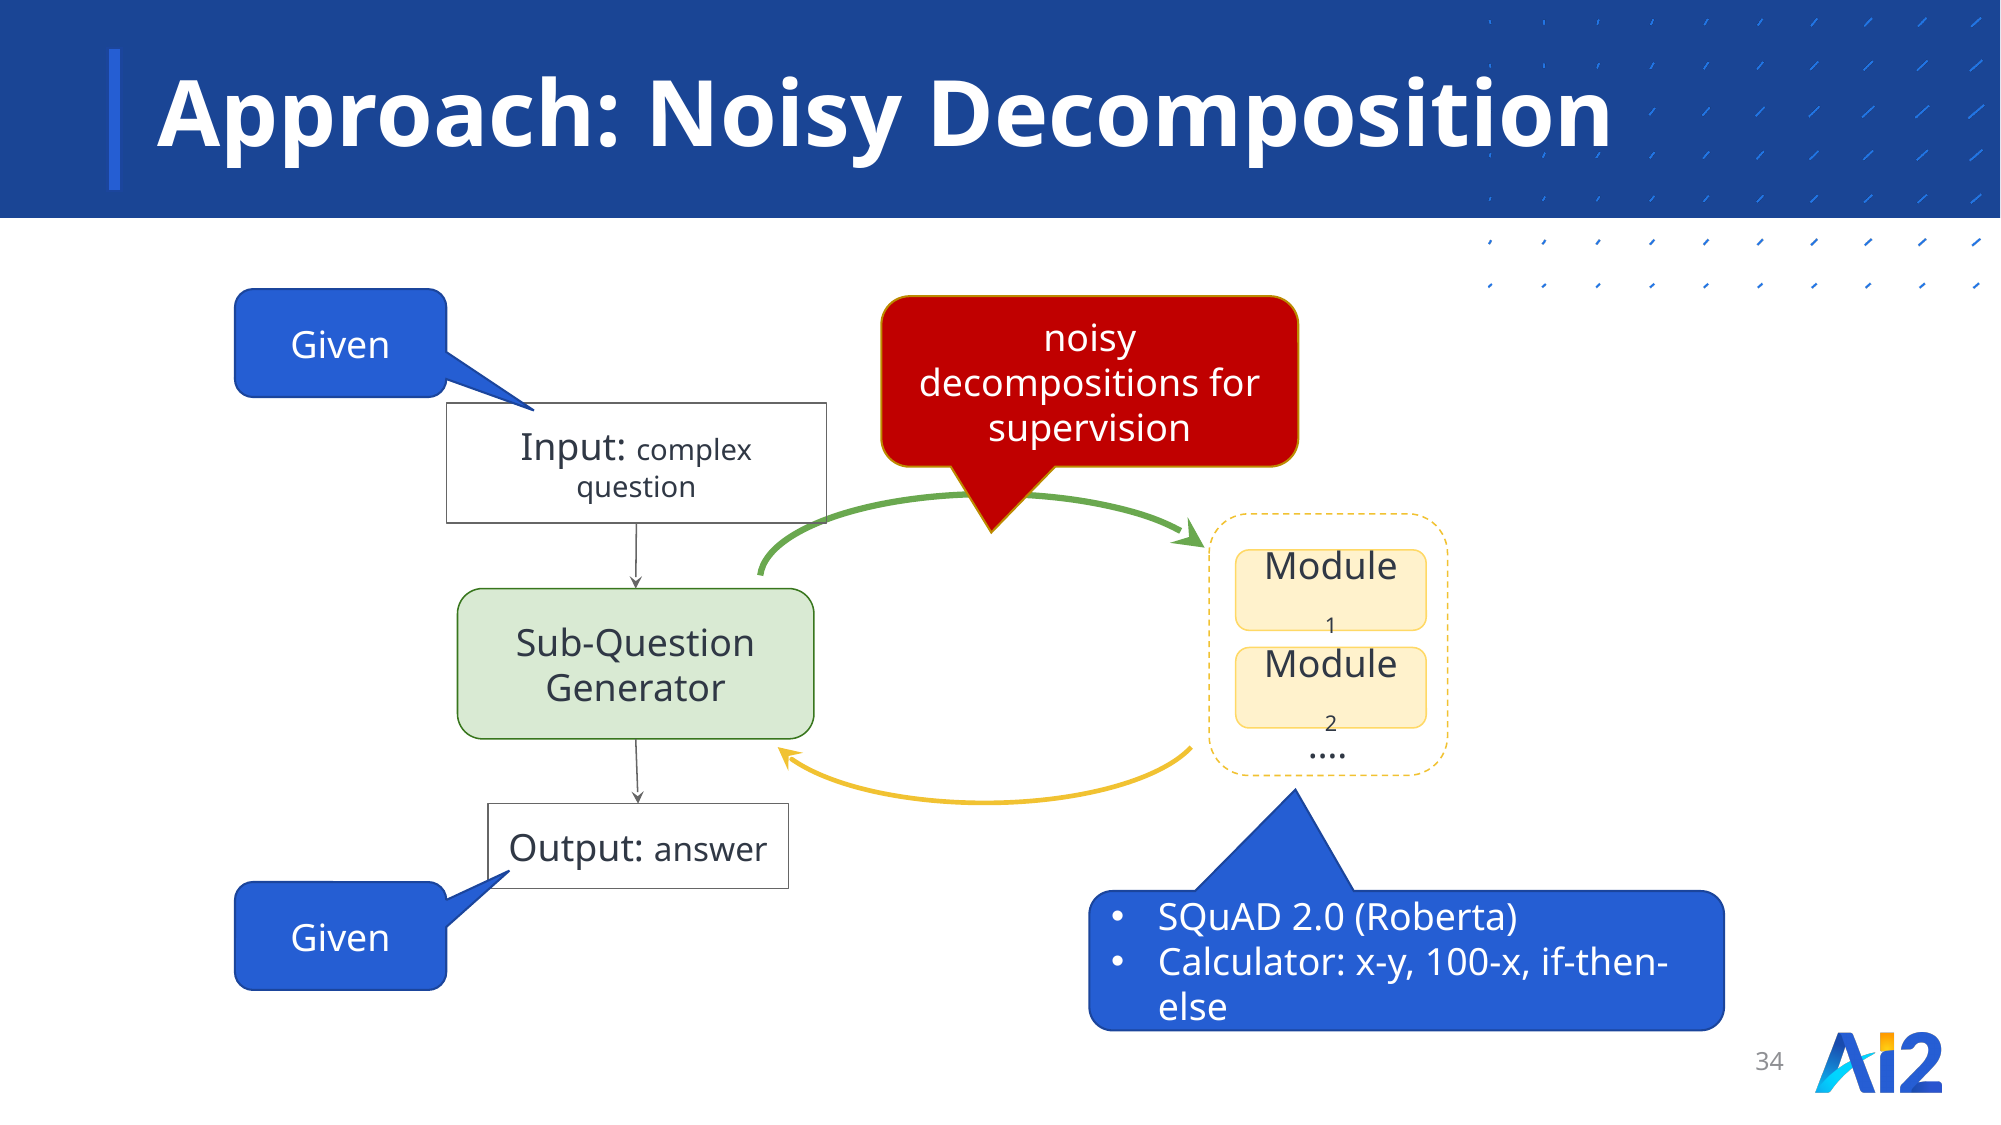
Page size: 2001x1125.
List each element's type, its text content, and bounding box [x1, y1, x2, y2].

text_box Given [233, 869, 511, 991]
text_box Given [233, 288, 535, 412]
text_box Sub-Question Generator [457, 588, 814, 739]
text_box Input: complex question [446, 402, 827, 523]
text_box noisy decompositions for supervision [880, 295, 1300, 535]
text_box …. [1260, 701, 1396, 787]
text_box Module2 [1235, 647, 1427, 728]
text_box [635, 738, 639, 804]
title Approach: Noisy Decomposition [137, 47, 1863, 206]
text_box Output: answer [487, 803, 789, 889]
text_box SQuAD 2.0 (Roberta) Calculator: x-y, 100-x, if-then-else [1088, 787, 1726, 1032]
text_box Module1 [1235, 549, 1427, 631]
text_box [1209, 513, 1448, 776]
text_box [777, 719, 1192, 804]
picture [1815, 1032, 1942, 1093]
text_box [760, 494, 1205, 580]
picture [1487, 0, 2000, 289]
slide_number 34 [1716, 1032, 1804, 1093]
